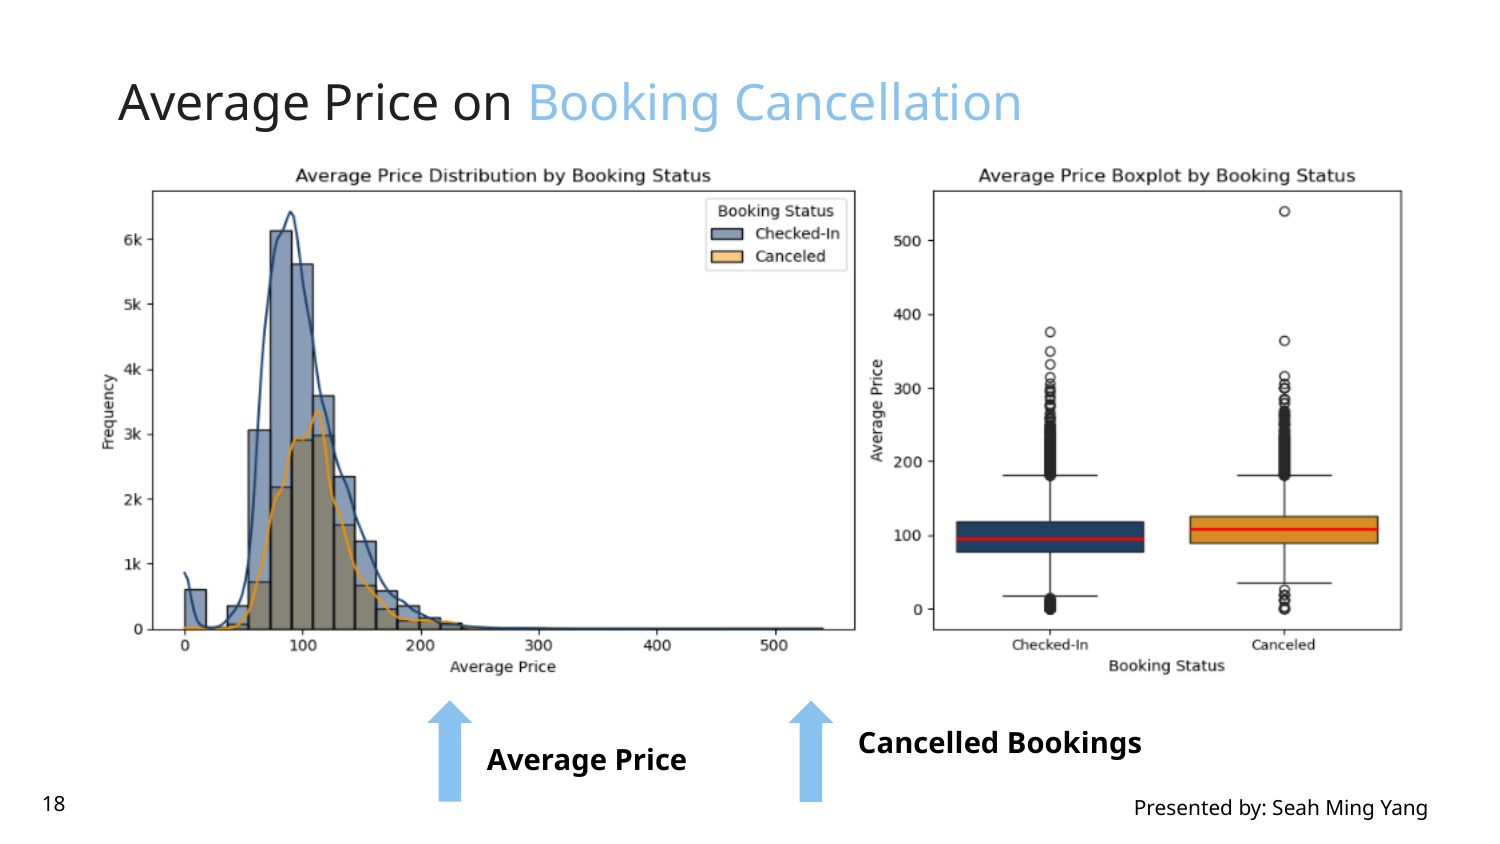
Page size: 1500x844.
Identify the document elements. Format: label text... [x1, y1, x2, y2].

text_box [423, 698, 477, 804]
text_box Average Price on Booking Cancellation [103, 22, 1397, 165]
text_box Cancelled Bookings [843, 716, 1177, 767]
text_box [784, 698, 838, 804]
text_box Average Price [471, 733, 806, 784]
slide_number 18 [26, 782, 90, 827]
text_box Presented by: Seah Ming Yang [1033, 787, 1444, 828]
picture [87, 165, 1413, 680]
